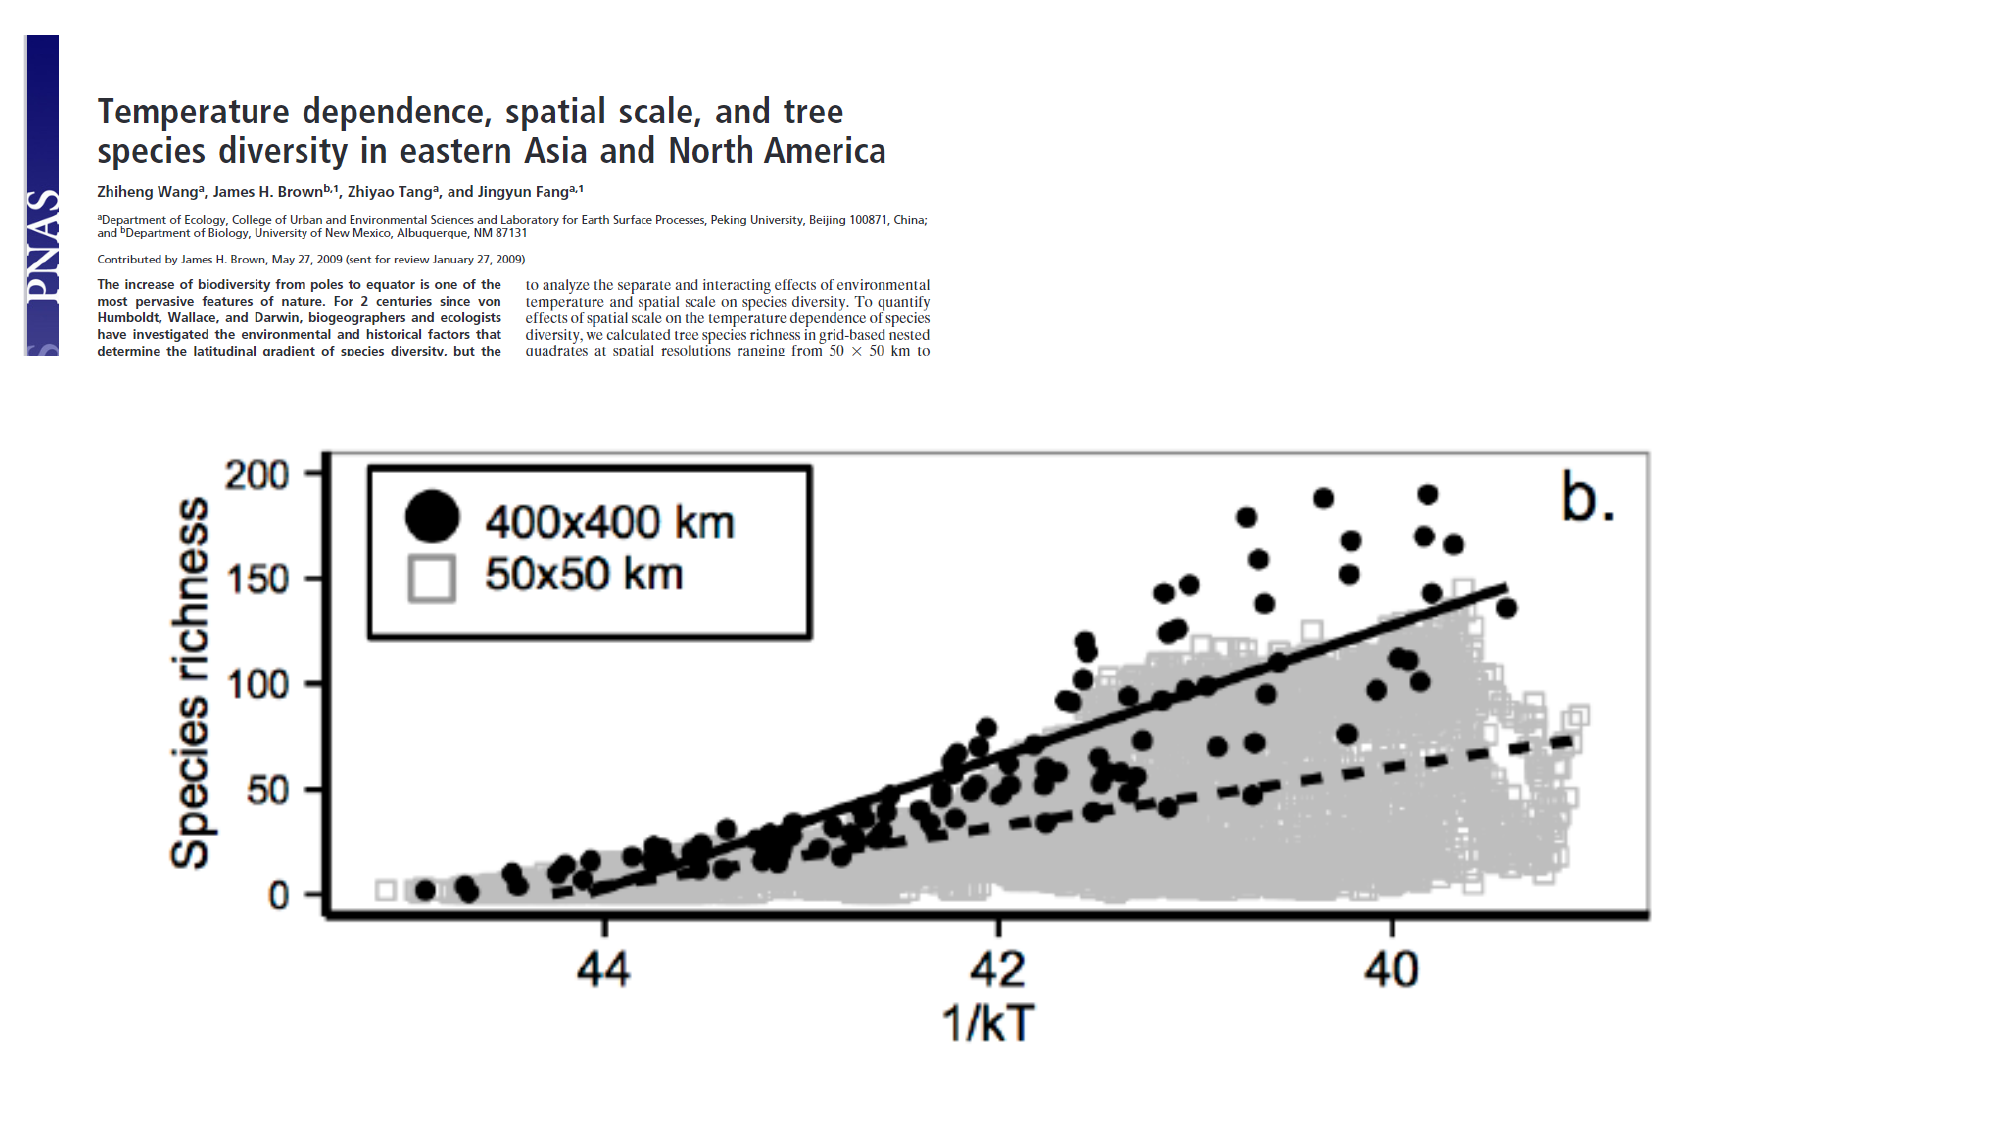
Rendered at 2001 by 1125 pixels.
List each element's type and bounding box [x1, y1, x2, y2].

picture [137, 385, 1690, 1108]
picture [23, 35, 975, 356]
